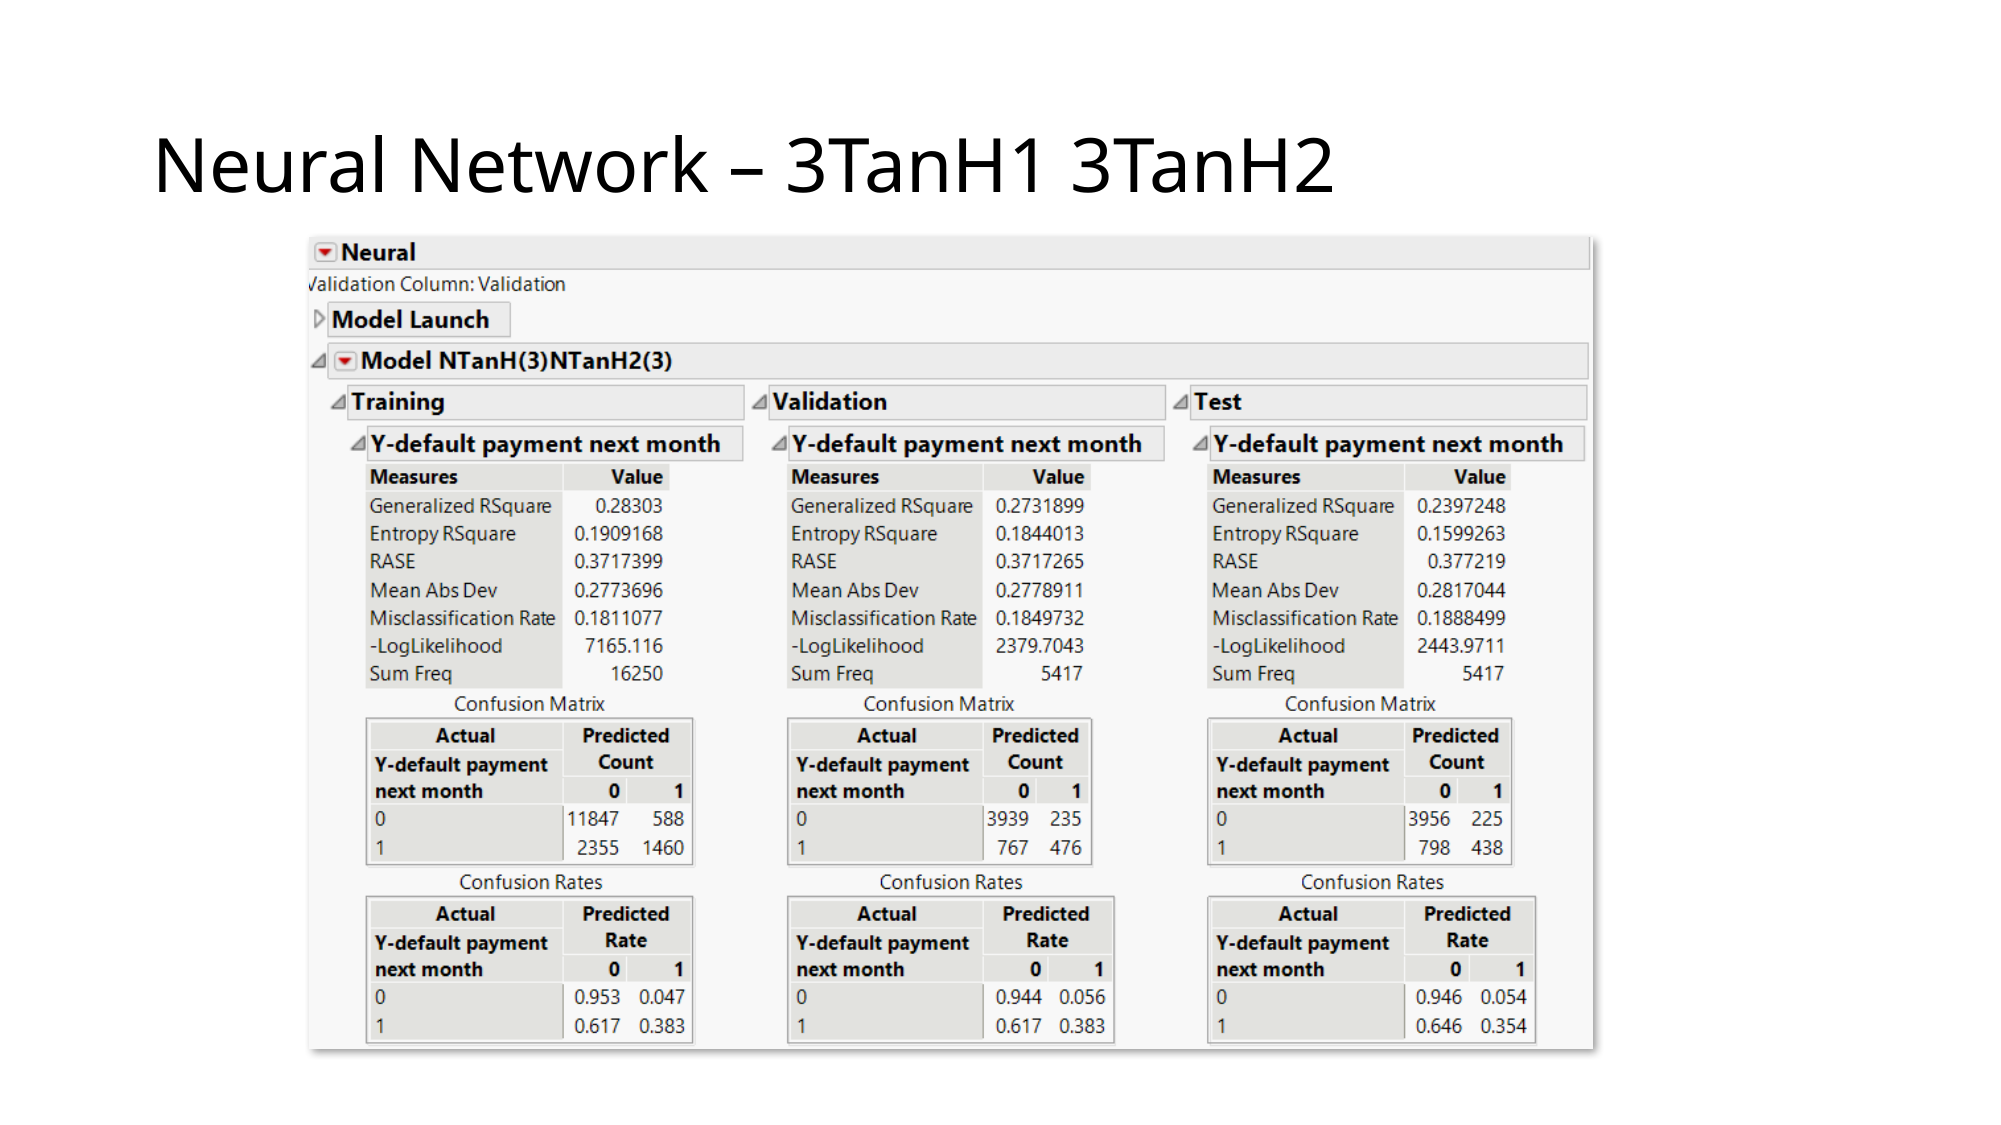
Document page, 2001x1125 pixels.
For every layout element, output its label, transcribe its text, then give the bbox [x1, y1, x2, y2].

picture [309, 237, 1593, 1049]
title Neural Network – 3TanH1 3TanH2 [137, 59, 1863, 278]
